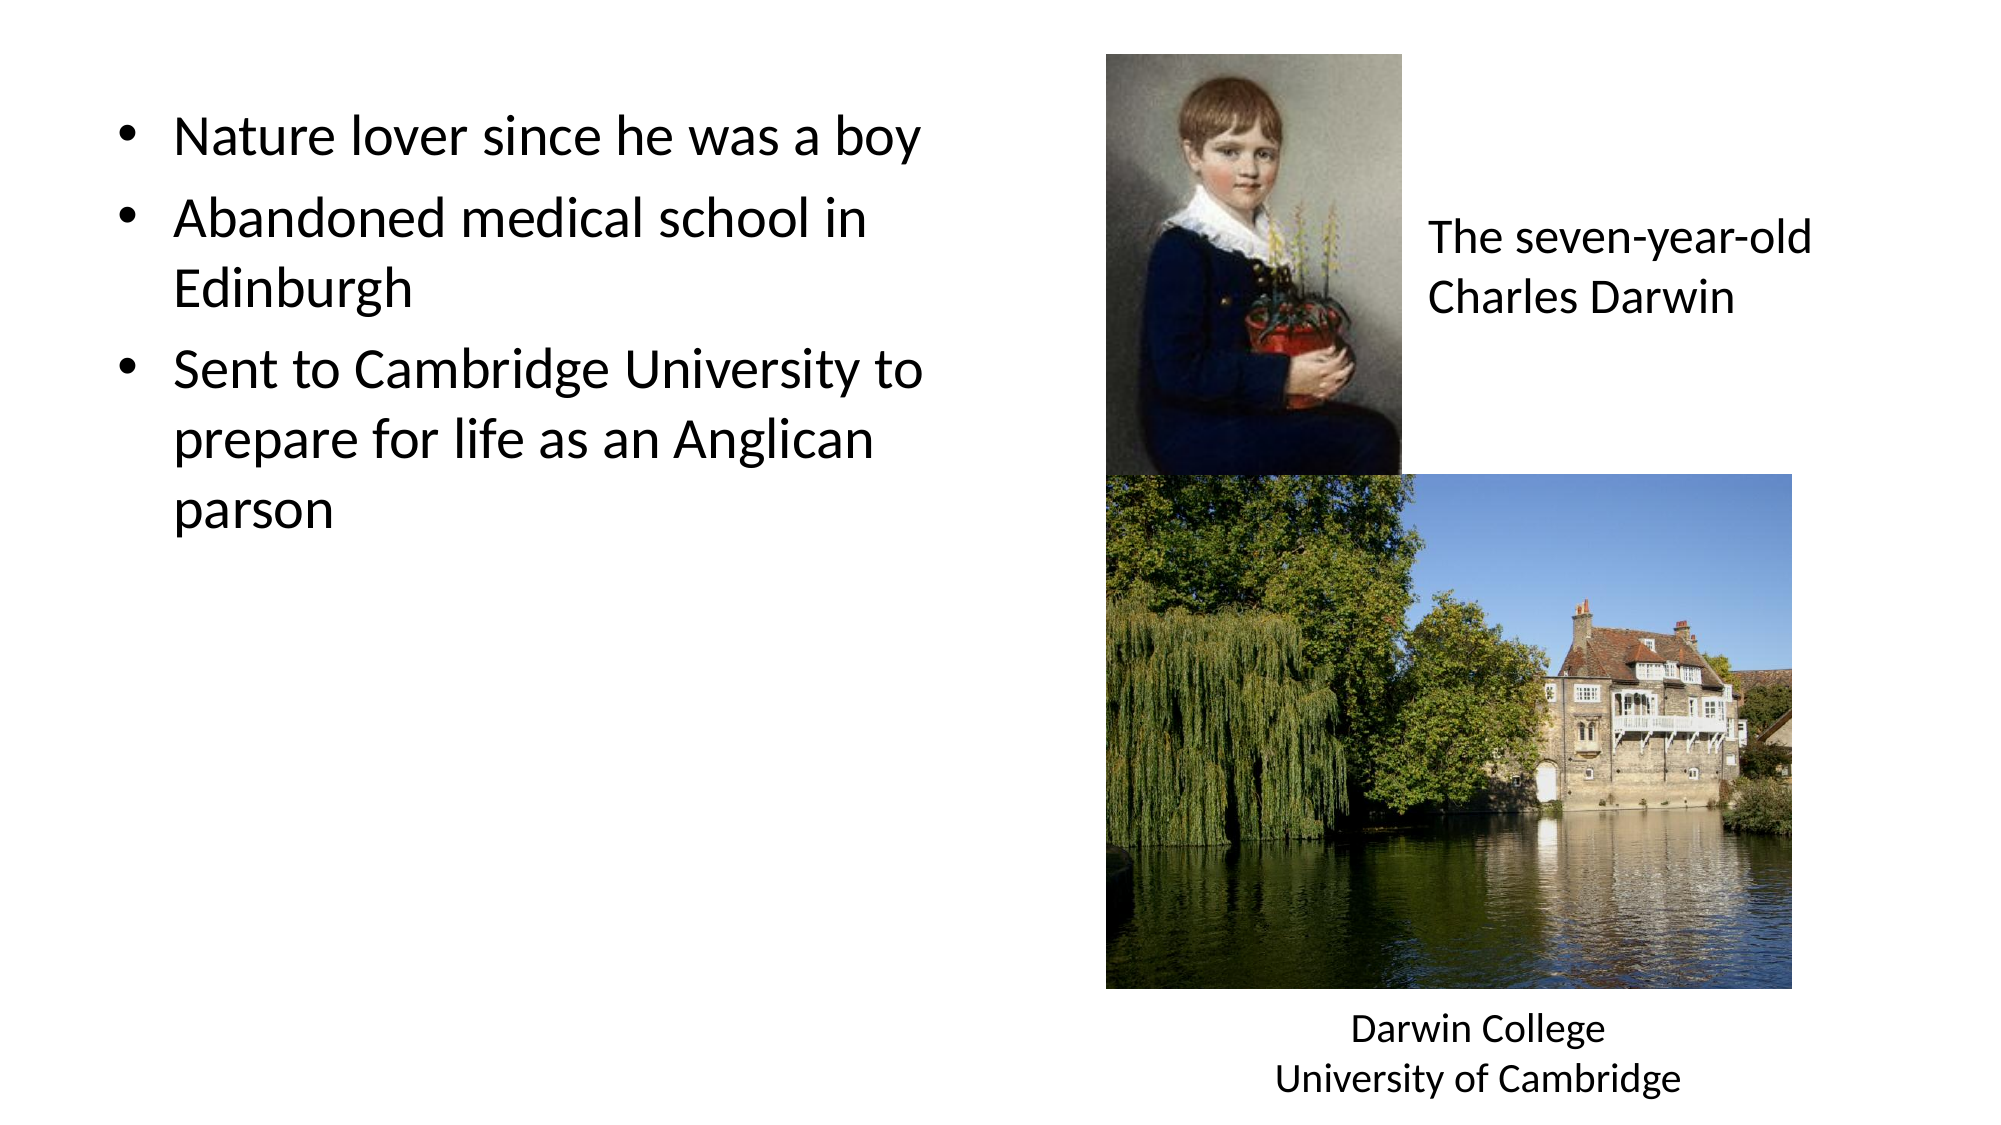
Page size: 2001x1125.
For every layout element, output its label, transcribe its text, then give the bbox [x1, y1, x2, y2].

text_box The seven-year-old Charles Darwin [1413, 196, 1839, 331]
list Nature lover since he was a boy Abandoned medical school in Edinburgh Sent to Cambridge University to prepare for life as an Anglican parson [102, 90, 989, 1005]
picture [1106, 53, 1792, 989]
text_box Darwin College University of Cambridge [1141, 993, 1816, 1109]
